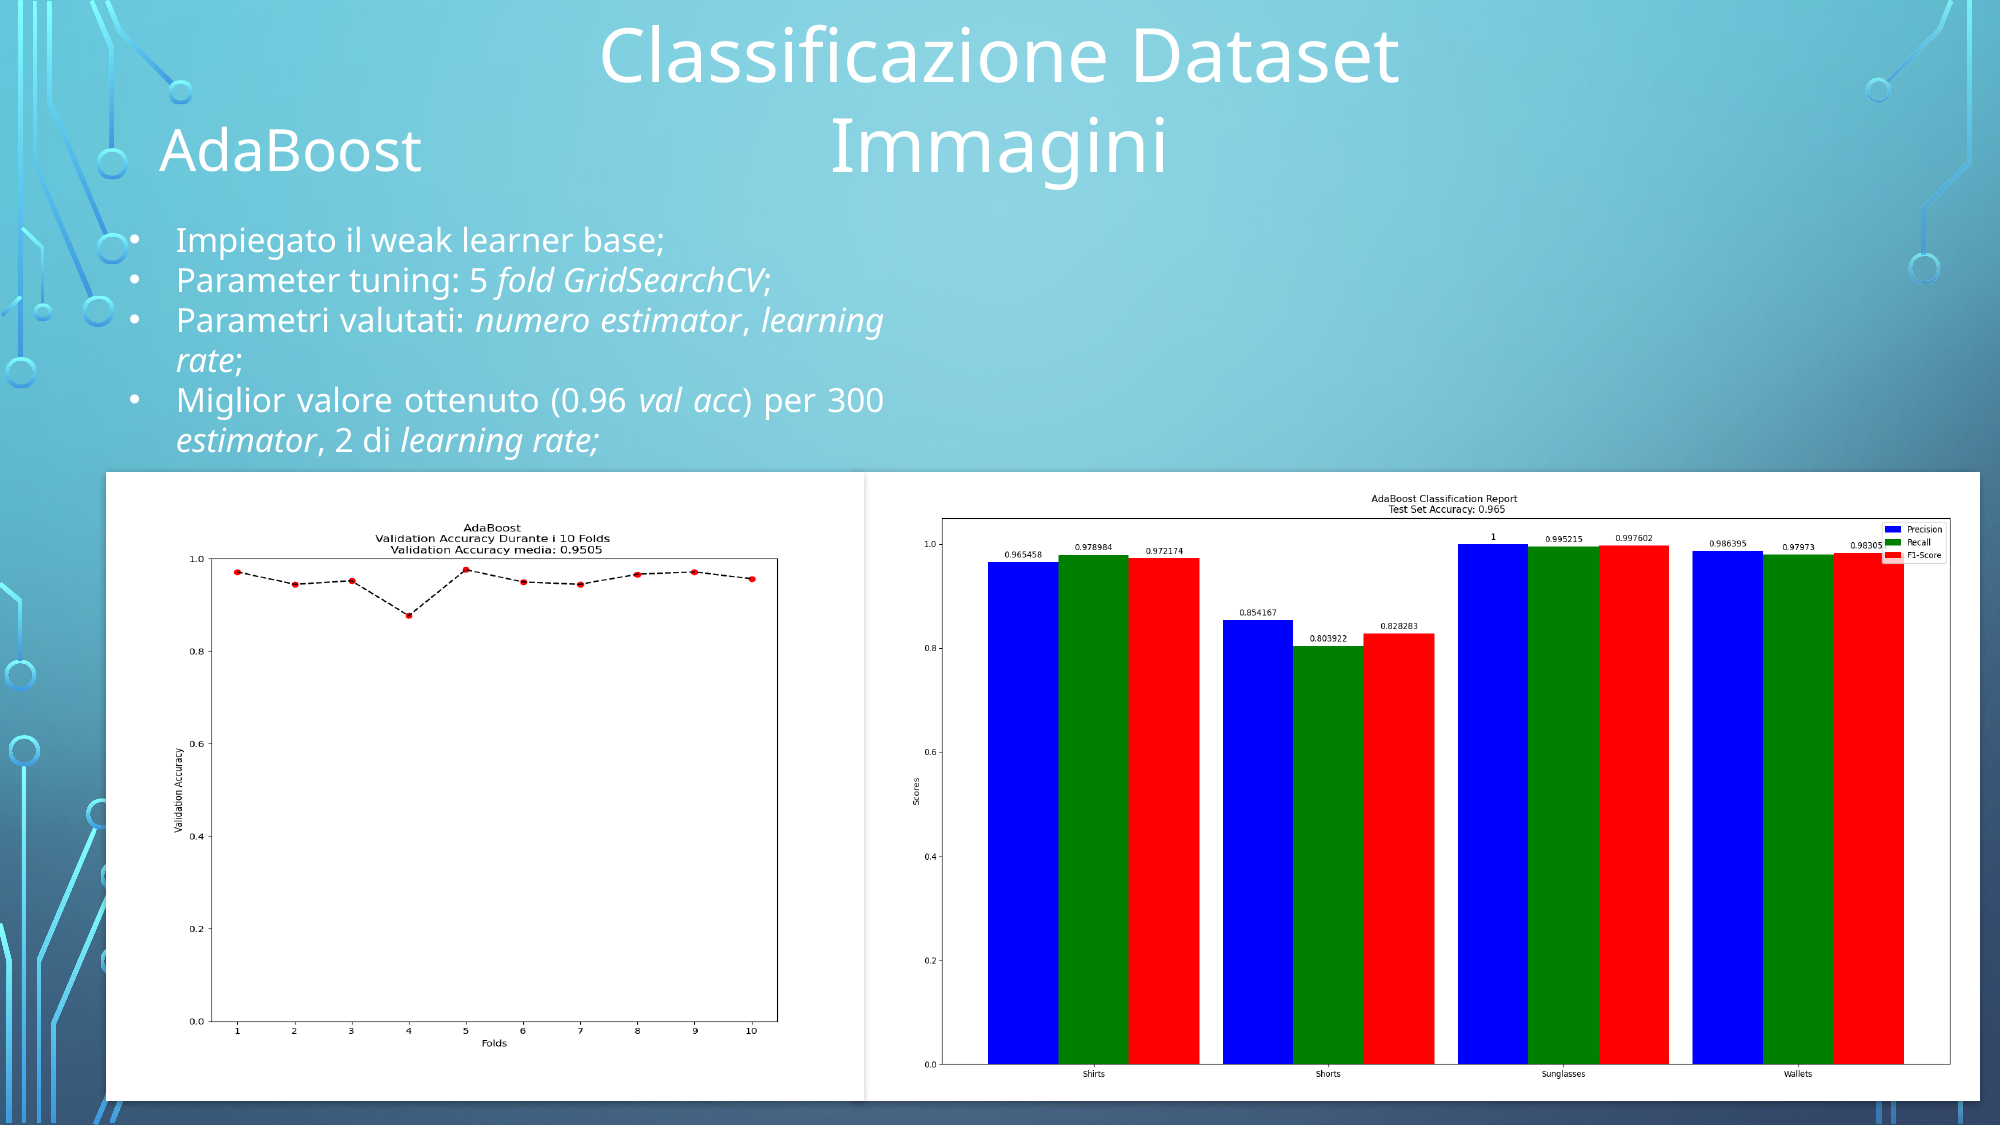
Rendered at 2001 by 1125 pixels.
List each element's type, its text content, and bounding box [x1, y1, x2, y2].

text_box Impiegato il weak learner base; Parameter tuning: 5 fold GridSearchCV; Parametri valutati: numero estimator, learning rate; Miglior valore ottenuto (0.96 val acc) per 300 estimator, 2 di learning rate; [114, 212, 900, 467]
text_box Classificazione Dataset Immagini [457, 0, 1543, 195]
picture [868, 486, 1966, 1087]
picture [120, 486, 850, 1087]
text_box AdaBoost [144, 106, 870, 191]
